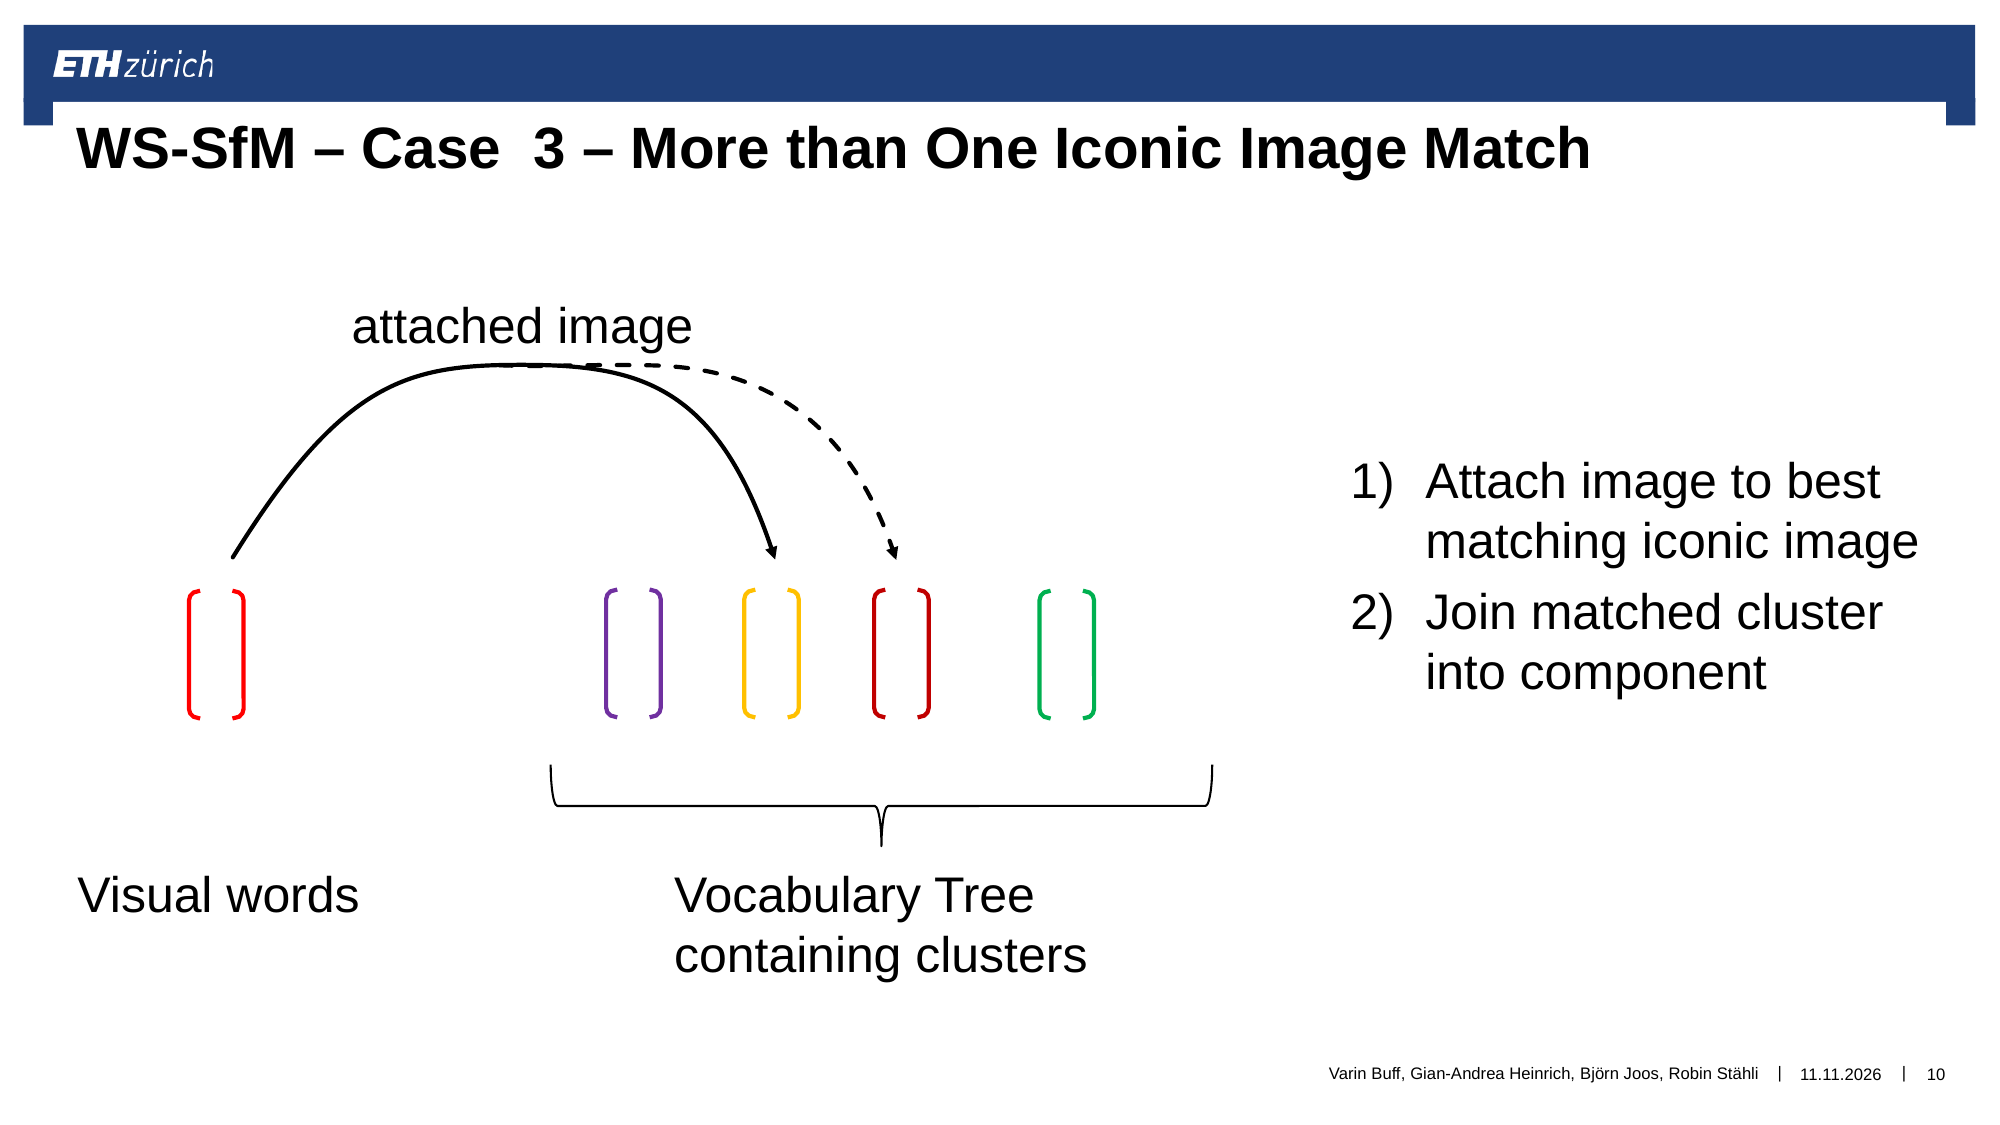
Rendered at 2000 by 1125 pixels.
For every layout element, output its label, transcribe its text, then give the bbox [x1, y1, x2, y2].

text_box Visual words [54, 862, 480, 966]
text_box [873, 589, 930, 718]
slide_number 10 [1906, 1034, 1966, 1112]
text_box [230, 398, 778, 560]
text_box [605, 589, 662, 718]
text_box Vocabulary Tree containing clusters [651, 862, 1142, 966]
text_box Attach image to best matching iconic image Join matched cluster into component [1327, 448, 1946, 717]
text_box [549, 764, 1214, 847]
text_box attached image [328, 293, 847, 398]
footer Varin Buff, Gian-Andrea Heinrich, Björn Joos, Robin Stähli [999, 1034, 1760, 1111]
text_box [1038, 590, 1095, 719]
title WS-SfM – Case 3 – More than One Iconic Image Match [53, 101, 1946, 262]
text_box [497, 362, 899, 560]
text_box [743, 589, 800, 718]
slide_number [1790, 1034, 1892, 1112]
text_box [188, 590, 245, 719]
